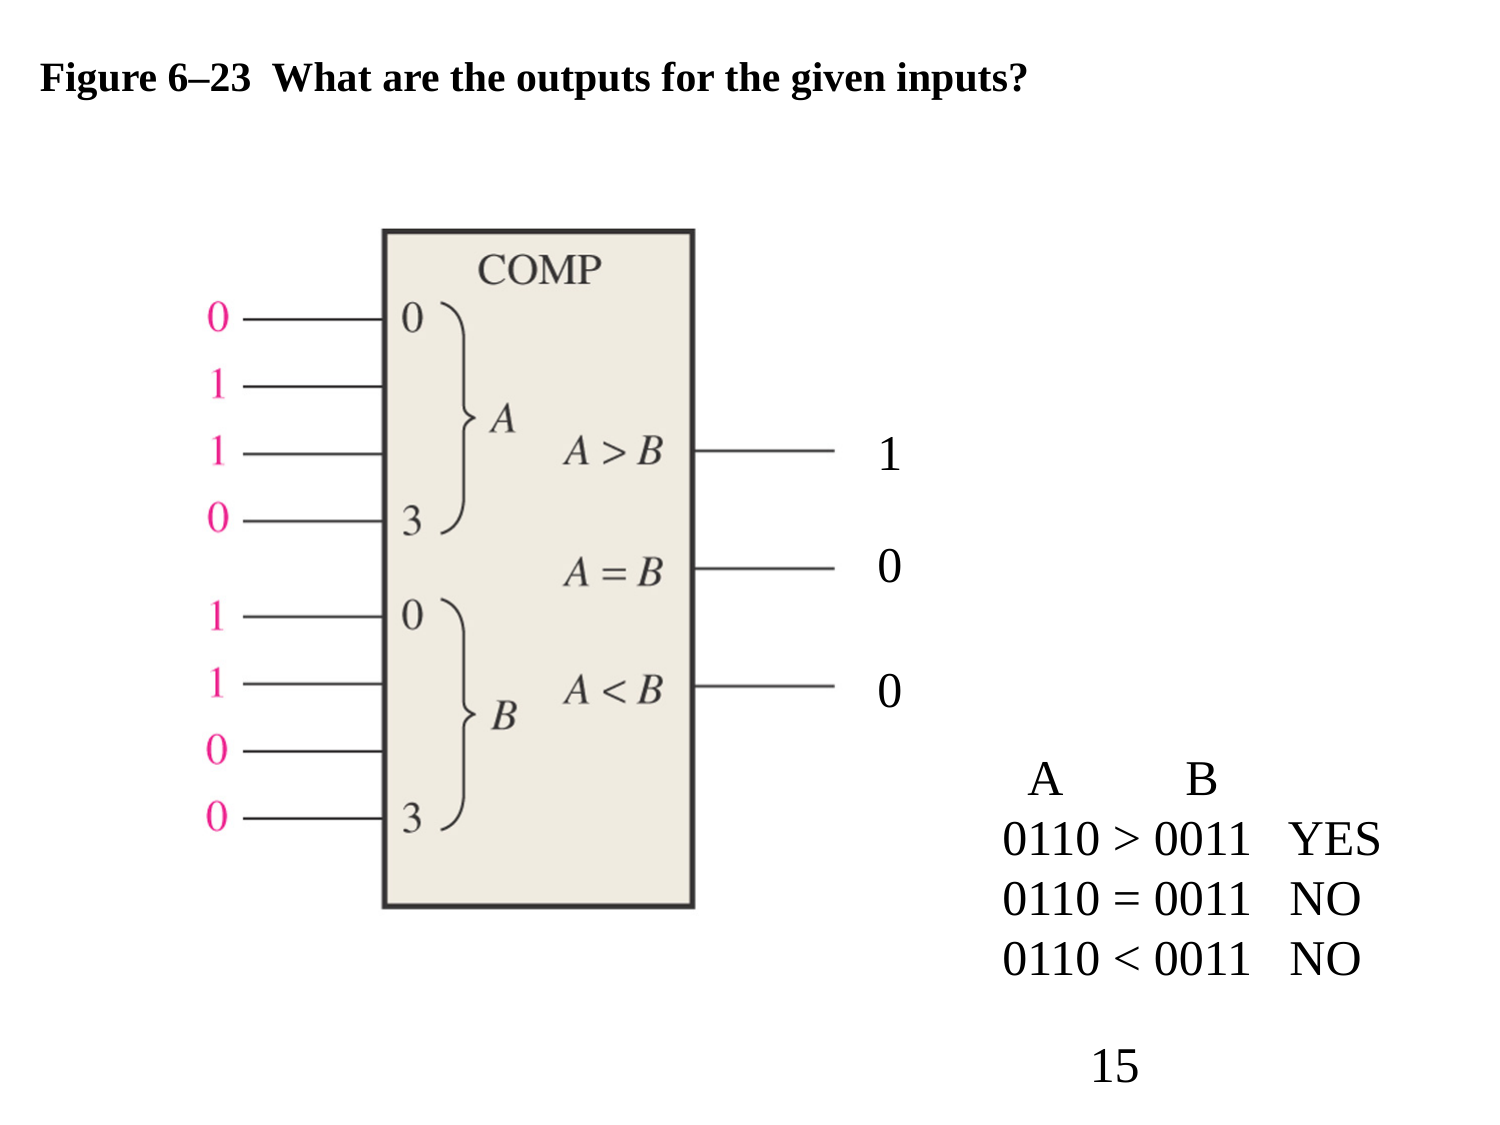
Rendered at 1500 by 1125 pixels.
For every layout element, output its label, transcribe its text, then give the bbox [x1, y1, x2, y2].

slide_number 15 [1074, 1025, 1385, 1097]
title Figure 6–23 What are the outputs for the given inputs? [24, 37, 1463, 113]
picture [162, 187, 866, 957]
text_box 1 [866, 412, 975, 488]
text_box 0 [866, 649, 975, 726]
text_box 0 [866, 524, 975, 601]
text_box A B 0110 > 0011 YES 0110 = 0011 NO 0110 < 0011 NO [987, 737, 1463, 993]
